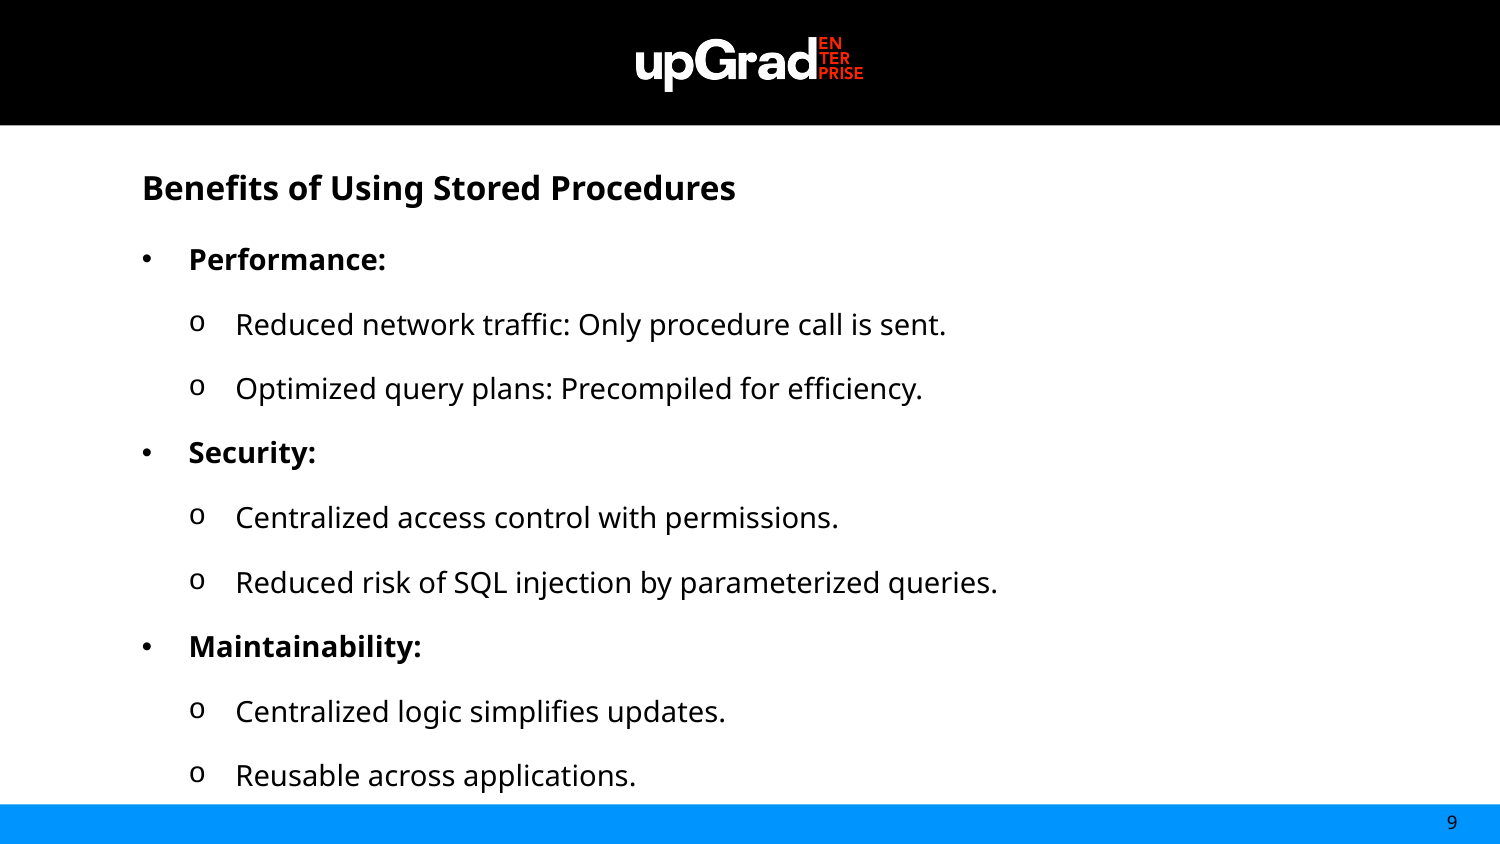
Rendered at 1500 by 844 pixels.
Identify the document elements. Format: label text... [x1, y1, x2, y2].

text_box 9 [1398, 802, 1473, 844]
picture [636, 37, 863, 92]
text_box Performance: Reduced network traffic: Only procedure call is sent. Optimized query plans: Precompiled for efficiency. Security: Centralized access control with permissions. Reduced risk of SQL injection by parameterized queries. Maintainability: Centralized logic simplifies updates. Reusable across applications. [127, 225, 1500, 800]
text_box Benefits of Using Stored Procedures [127, 160, 841, 215]
